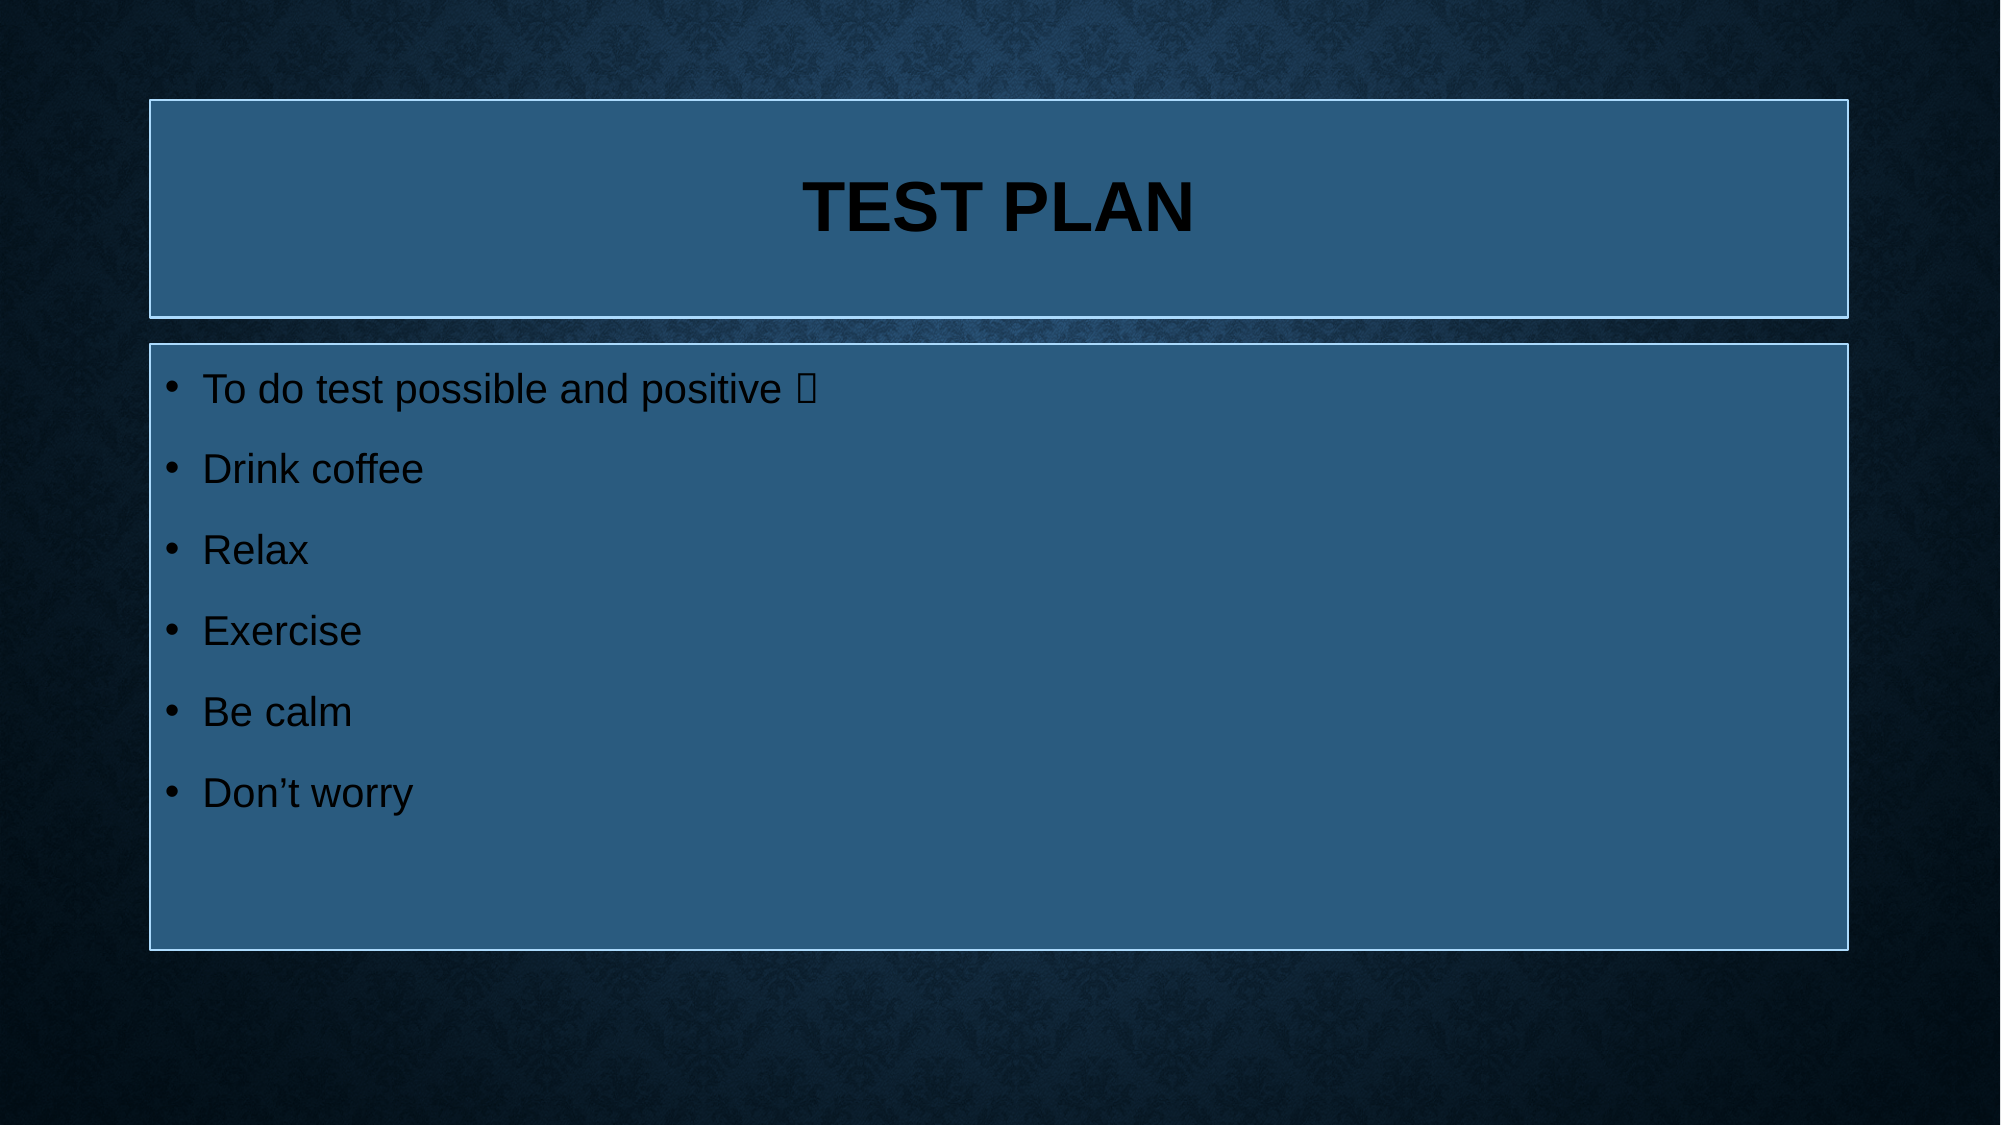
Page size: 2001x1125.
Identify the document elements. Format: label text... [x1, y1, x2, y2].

title Test plan [149, 99, 1849, 319]
list To do test possible and positive  Drink coffee Relax Exercise Be calm Don’t worry [149, 343, 1849, 951]
